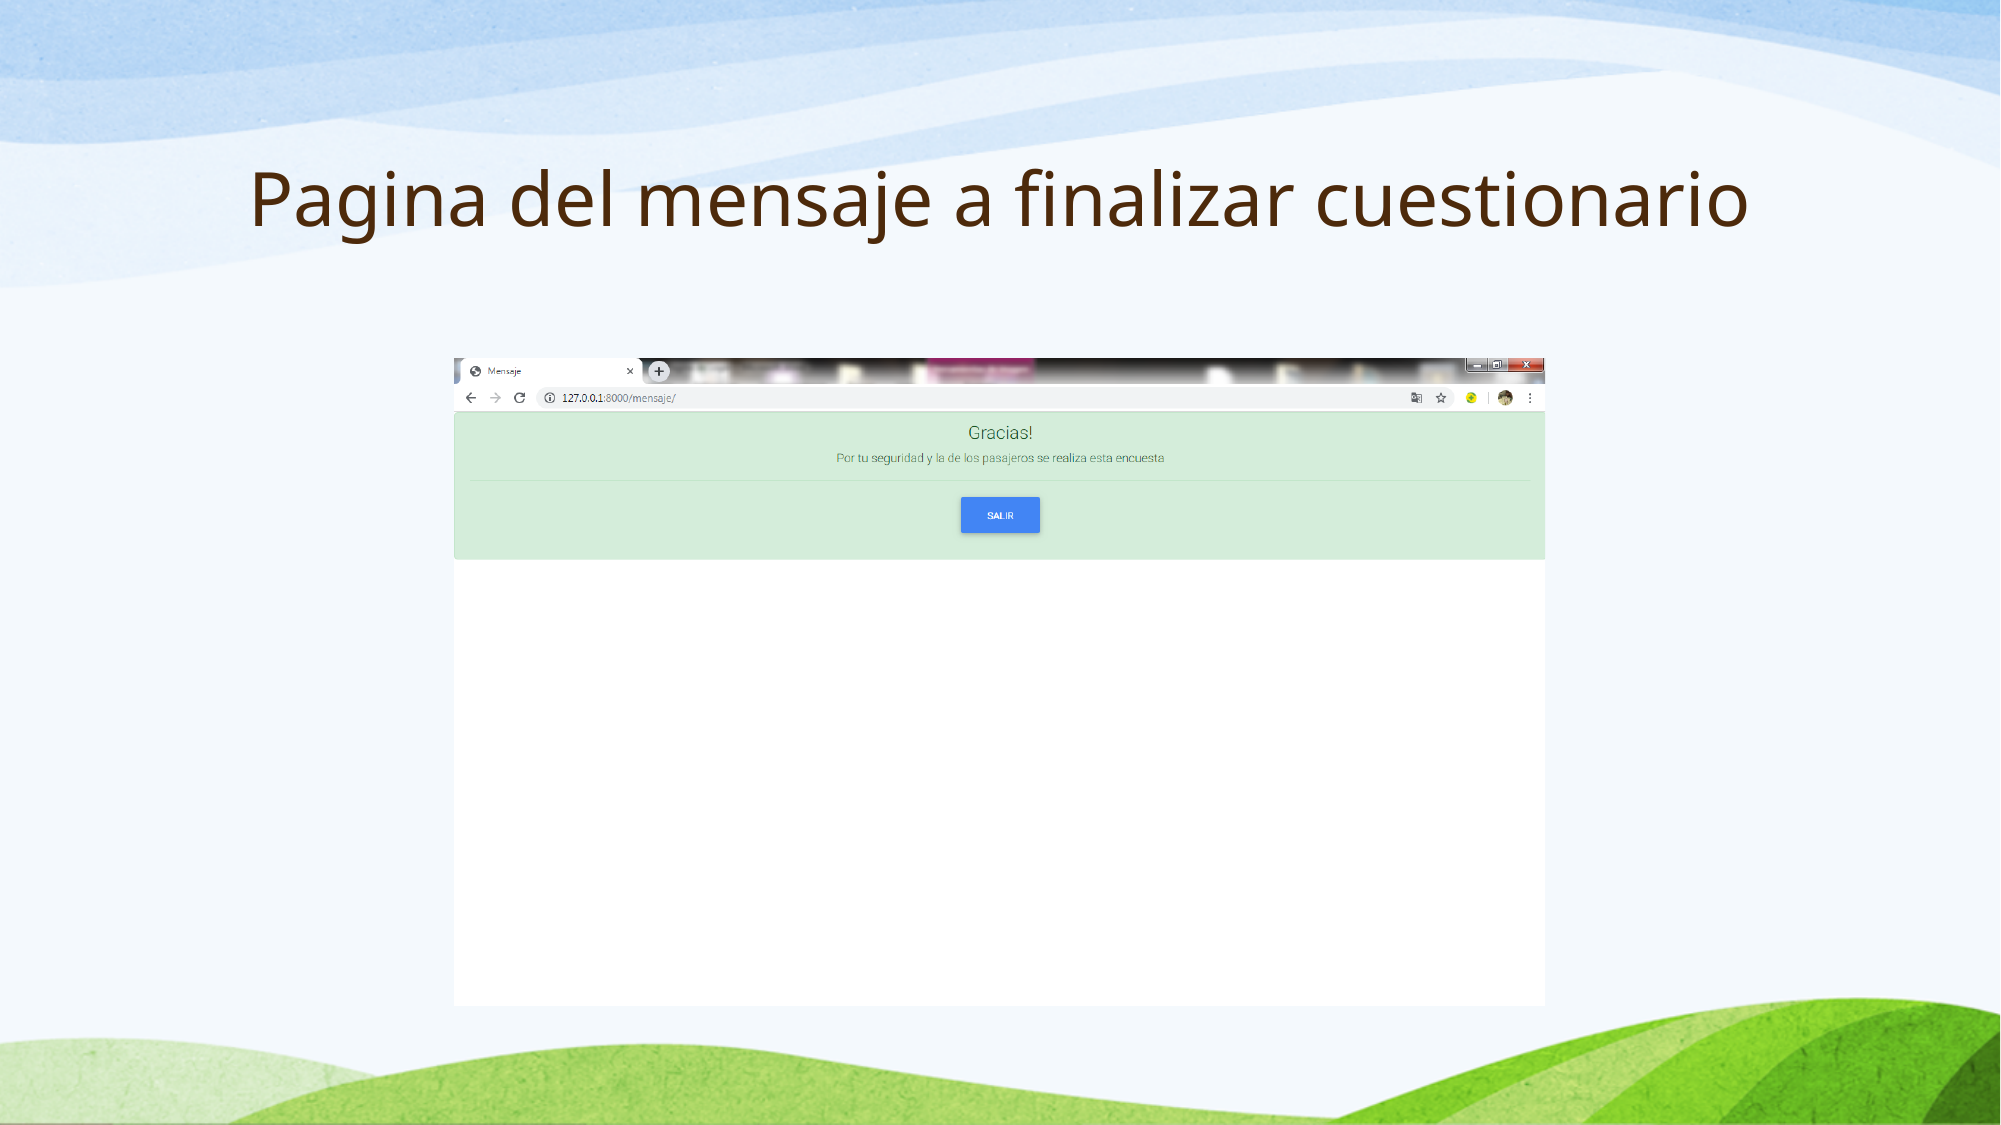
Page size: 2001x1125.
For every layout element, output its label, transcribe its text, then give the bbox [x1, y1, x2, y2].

title Pagina del mensaje a finalizar cuestionario [174, 50, 1825, 250]
picture [0, 0, 2001, 1125]
